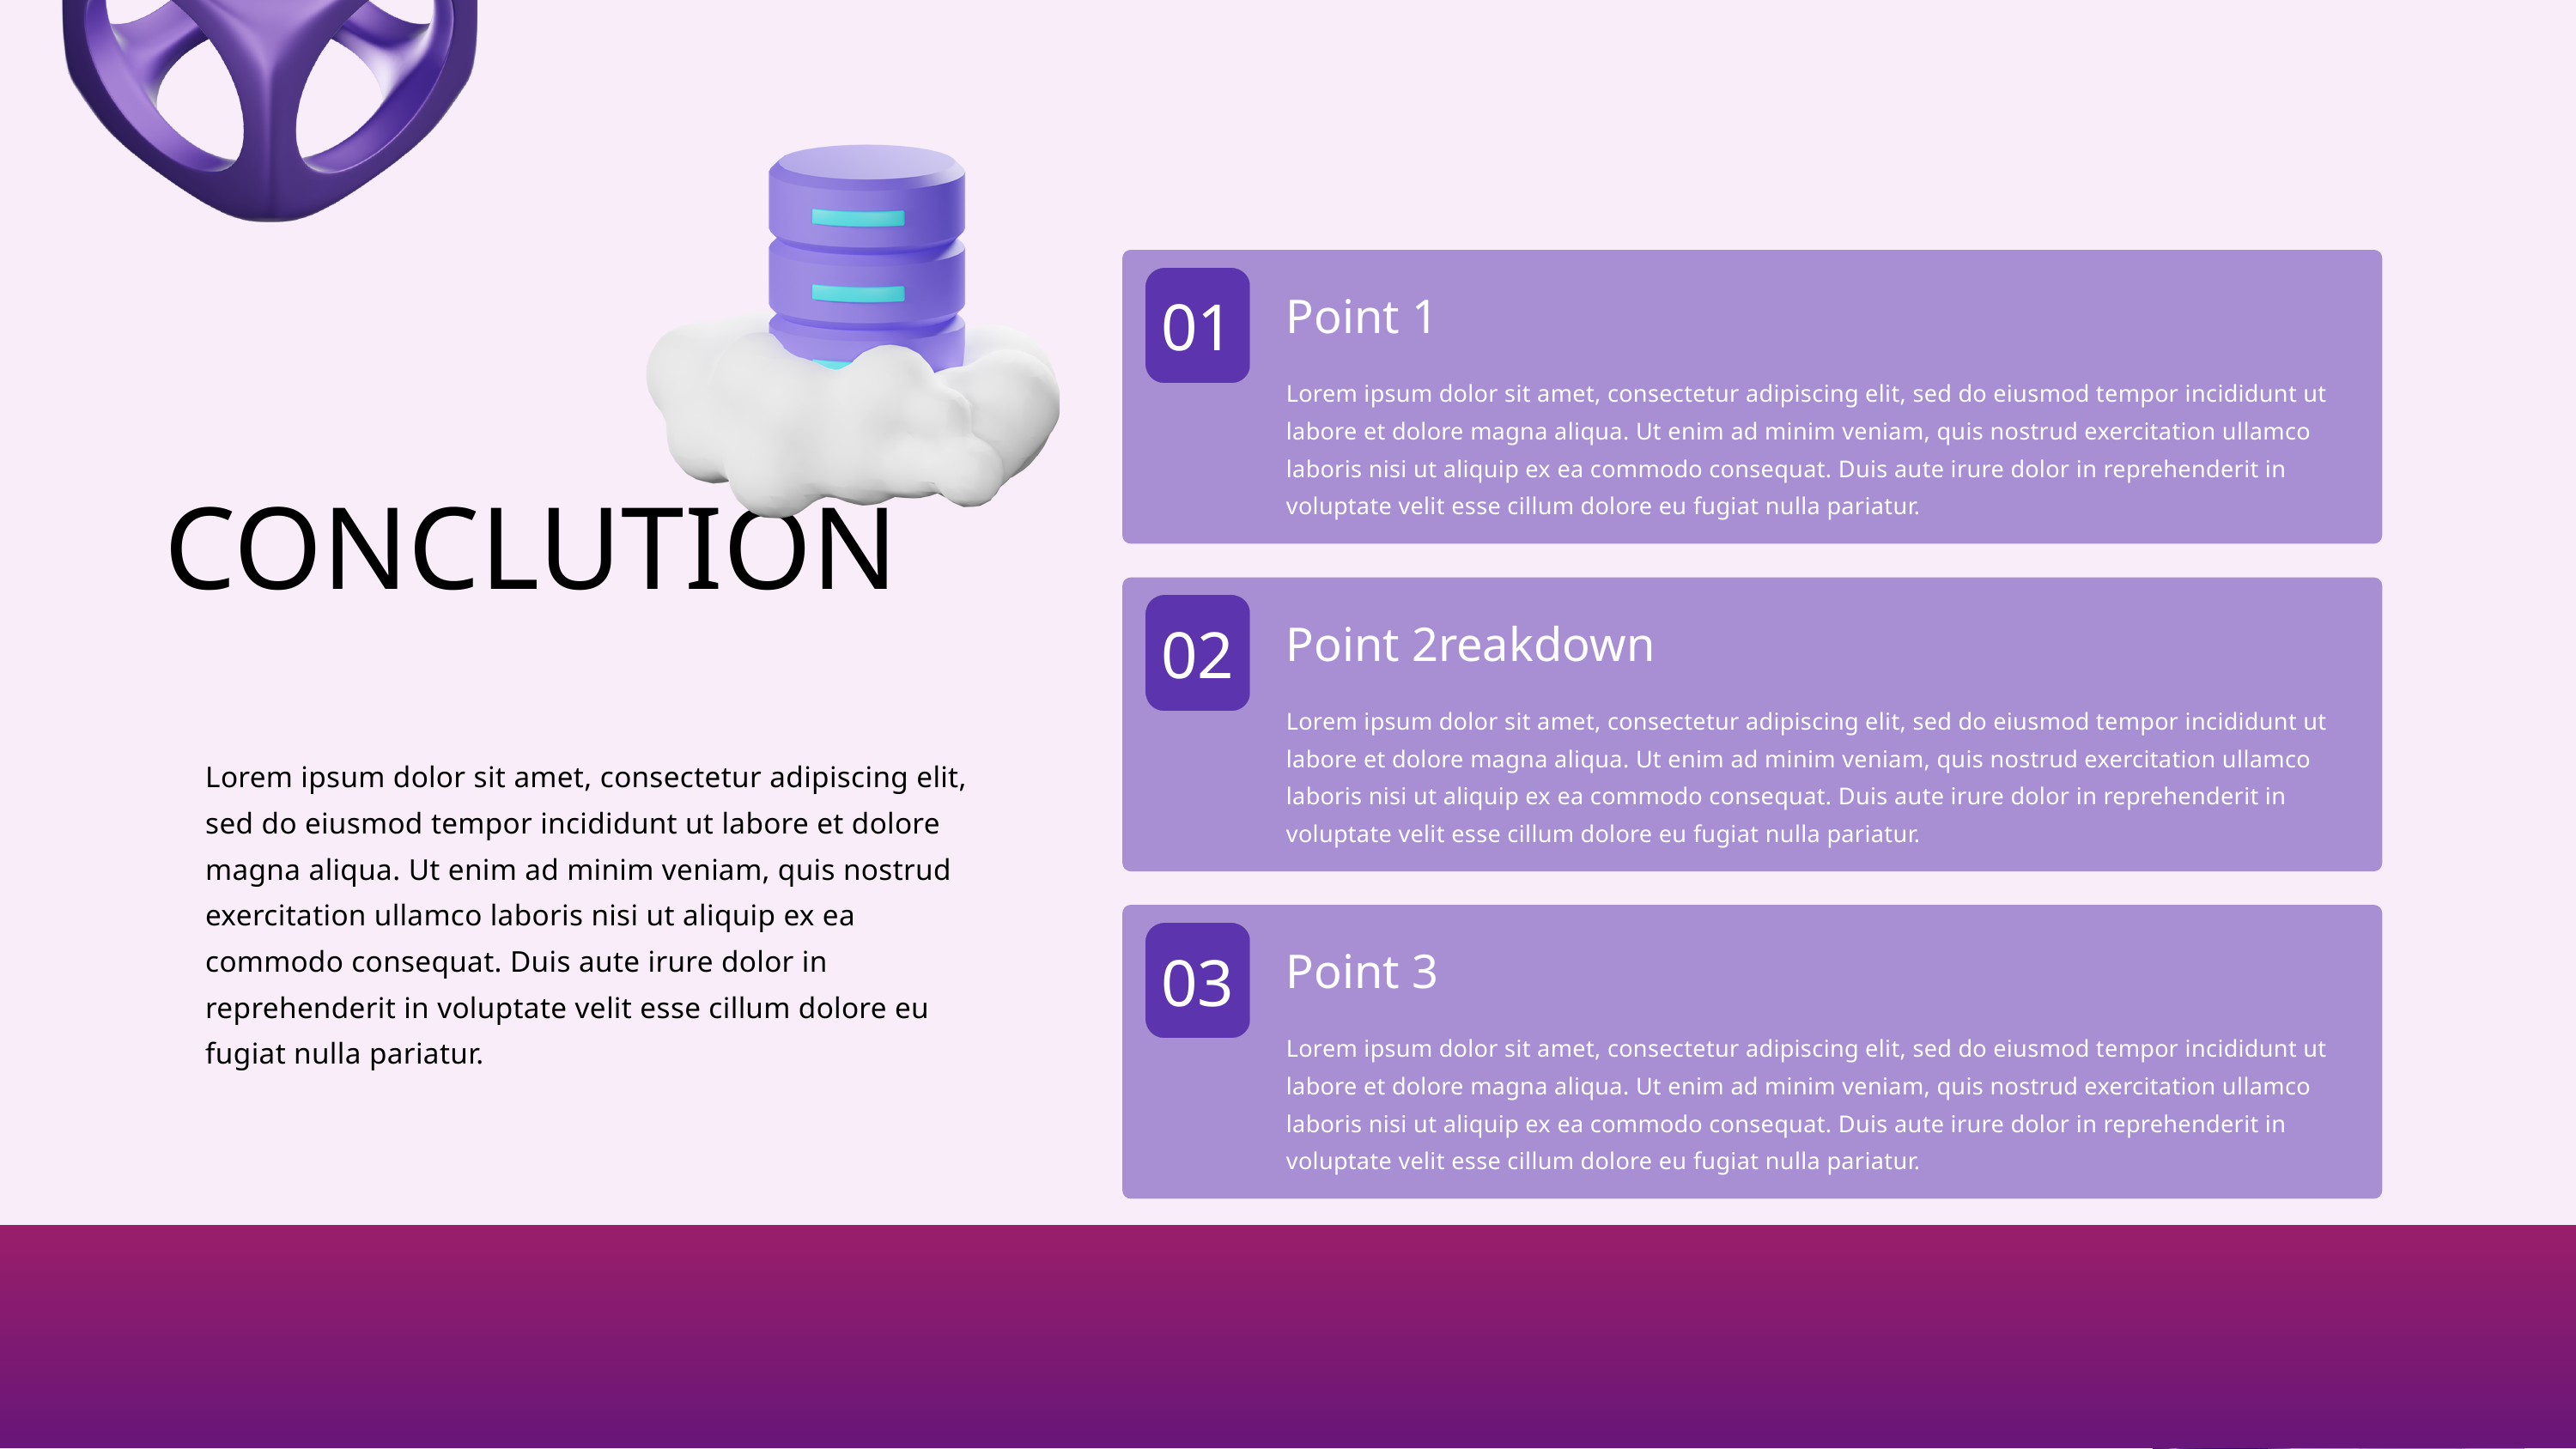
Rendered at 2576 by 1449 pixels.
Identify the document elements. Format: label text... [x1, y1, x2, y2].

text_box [0, 1224, 2576, 1449]
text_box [1121, 249, 2383, 544]
text_box [61, 0, 478, 222]
text_box Lorem ipsum dolor sit amet, consectetur adipiscing elit, sed do eiusmod tempor incididunt ut labore et dolore magna aliqua. Ut enim ad minim veniam, quis nostrud exercitation ullamco laboris nisi ut aliquip ex ea commodo consequat. Duis aute irure dolor in reprehenderit in voluptate velit esse cillum dolore eu fugiat nulla pariatur. [205, 747, 976, 1070]
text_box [1121, 904, 2383, 1199]
text_box CONCLUTION [164, 470, 1082, 612]
text_box [646, 144, 1060, 518]
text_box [1121, 577, 2383, 872]
